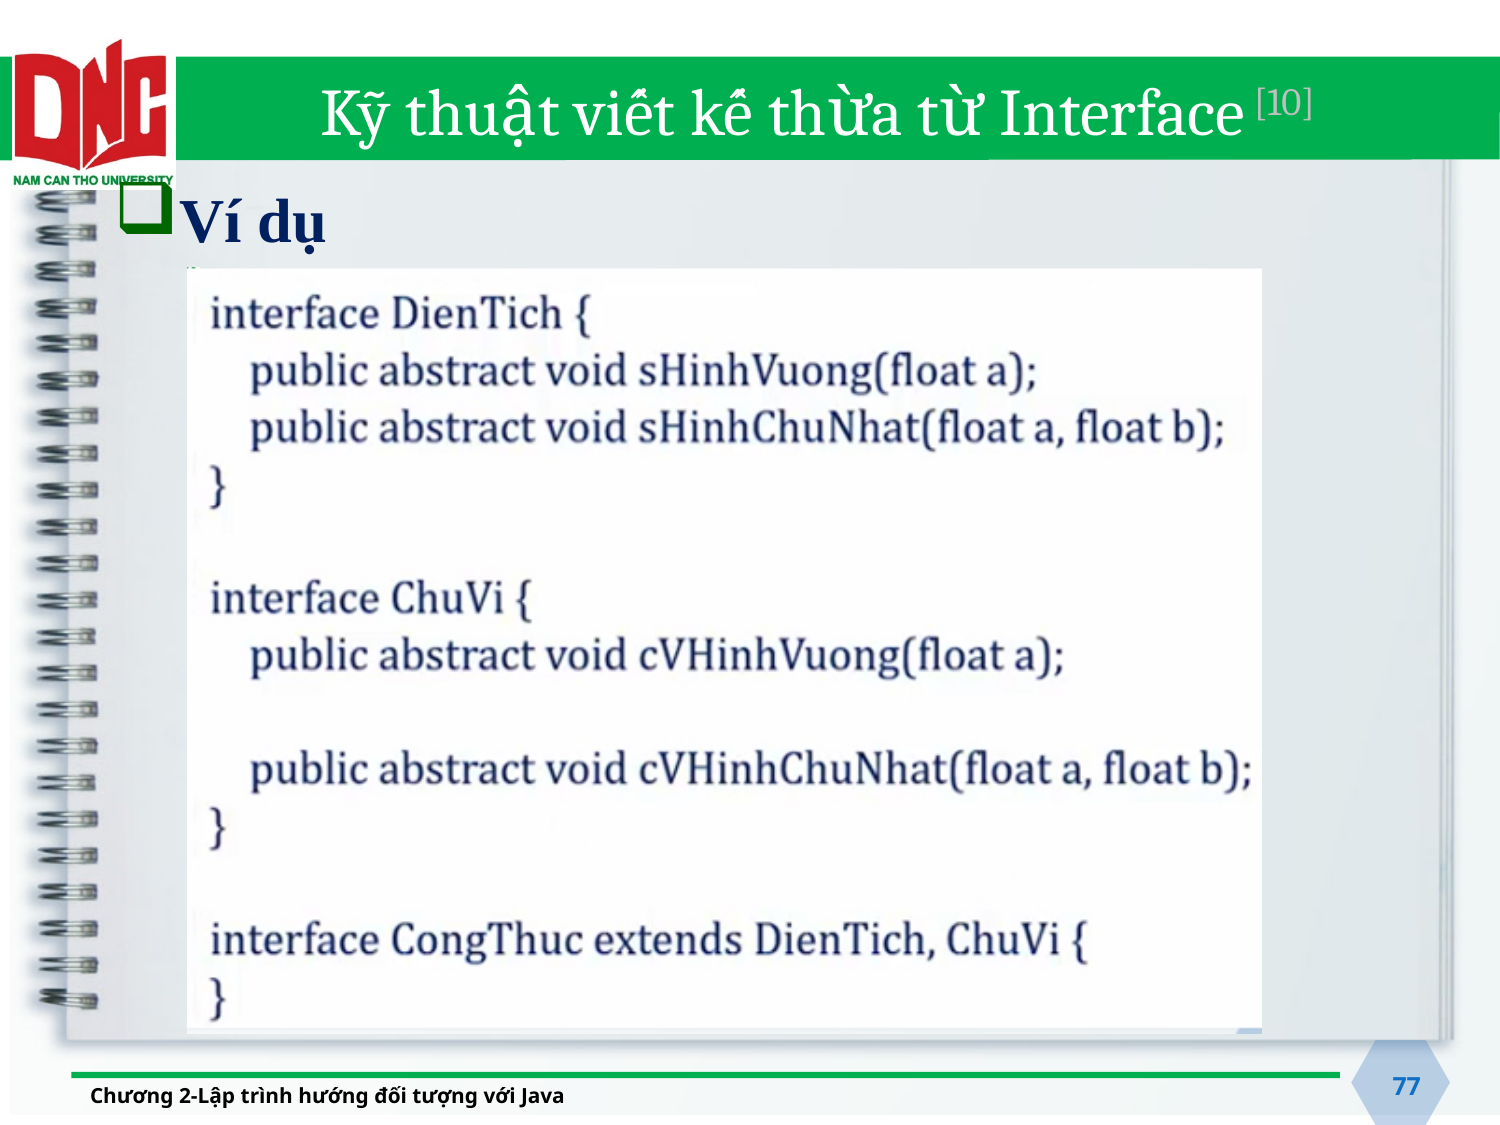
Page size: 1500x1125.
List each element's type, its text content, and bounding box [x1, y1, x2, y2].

picture [9, 37, 1500, 1115]
title Kỹ thuật viết kế thừa từ Interface [10] [187, 62, 1449, 155]
list Ví dụ [99, 172, 1436, 1034]
slide_number Chương 2-Lập trình hướng đối tượng với Java [75, 1074, 713, 1116]
slide_number 77 [1350, 1062, 1436, 1104]
